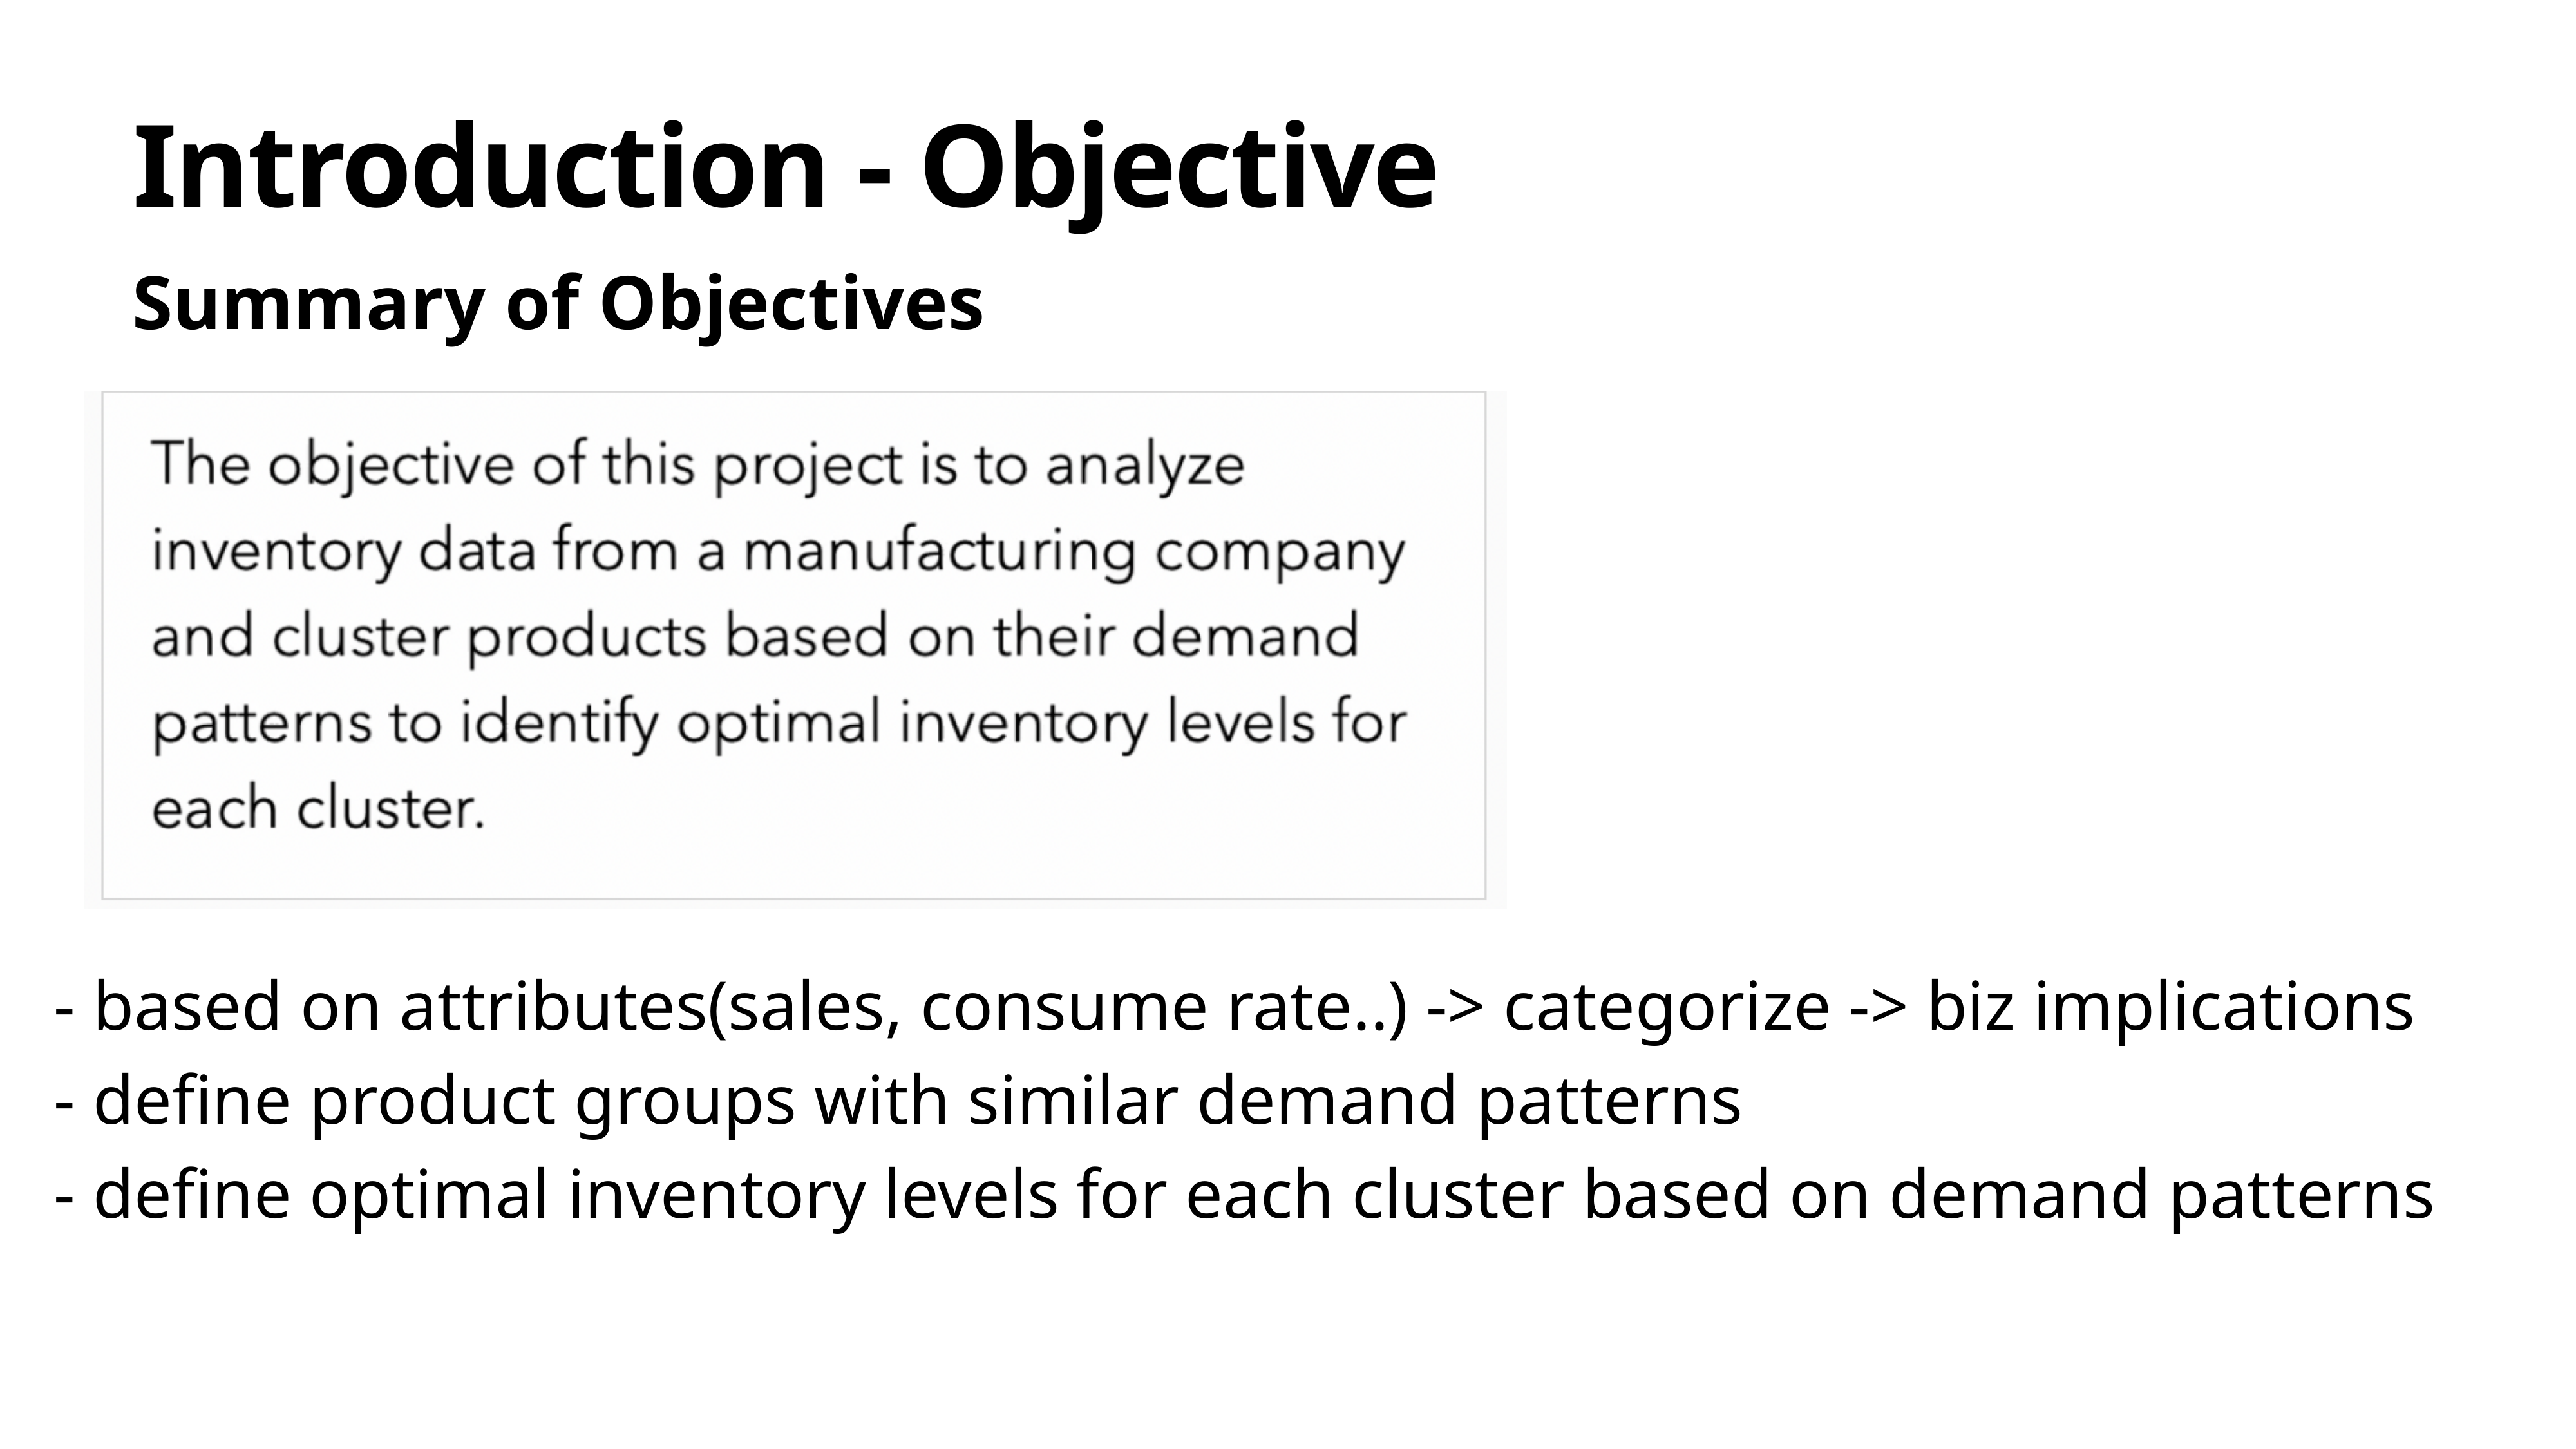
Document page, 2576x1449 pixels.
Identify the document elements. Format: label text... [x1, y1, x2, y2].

picture [83, 391, 1508, 909]
list Summary of Objectives [127, 250, 2449, 350]
text_box - based on attributes(sales, consume rate..) -> categorize -> biz implications - define product groups with similar demand patterns - define optimal inventory levels for each cluster based on demand patterns [48, 943, 2528, 1237]
title Introduction - Objective [127, 113, 2449, 250]
